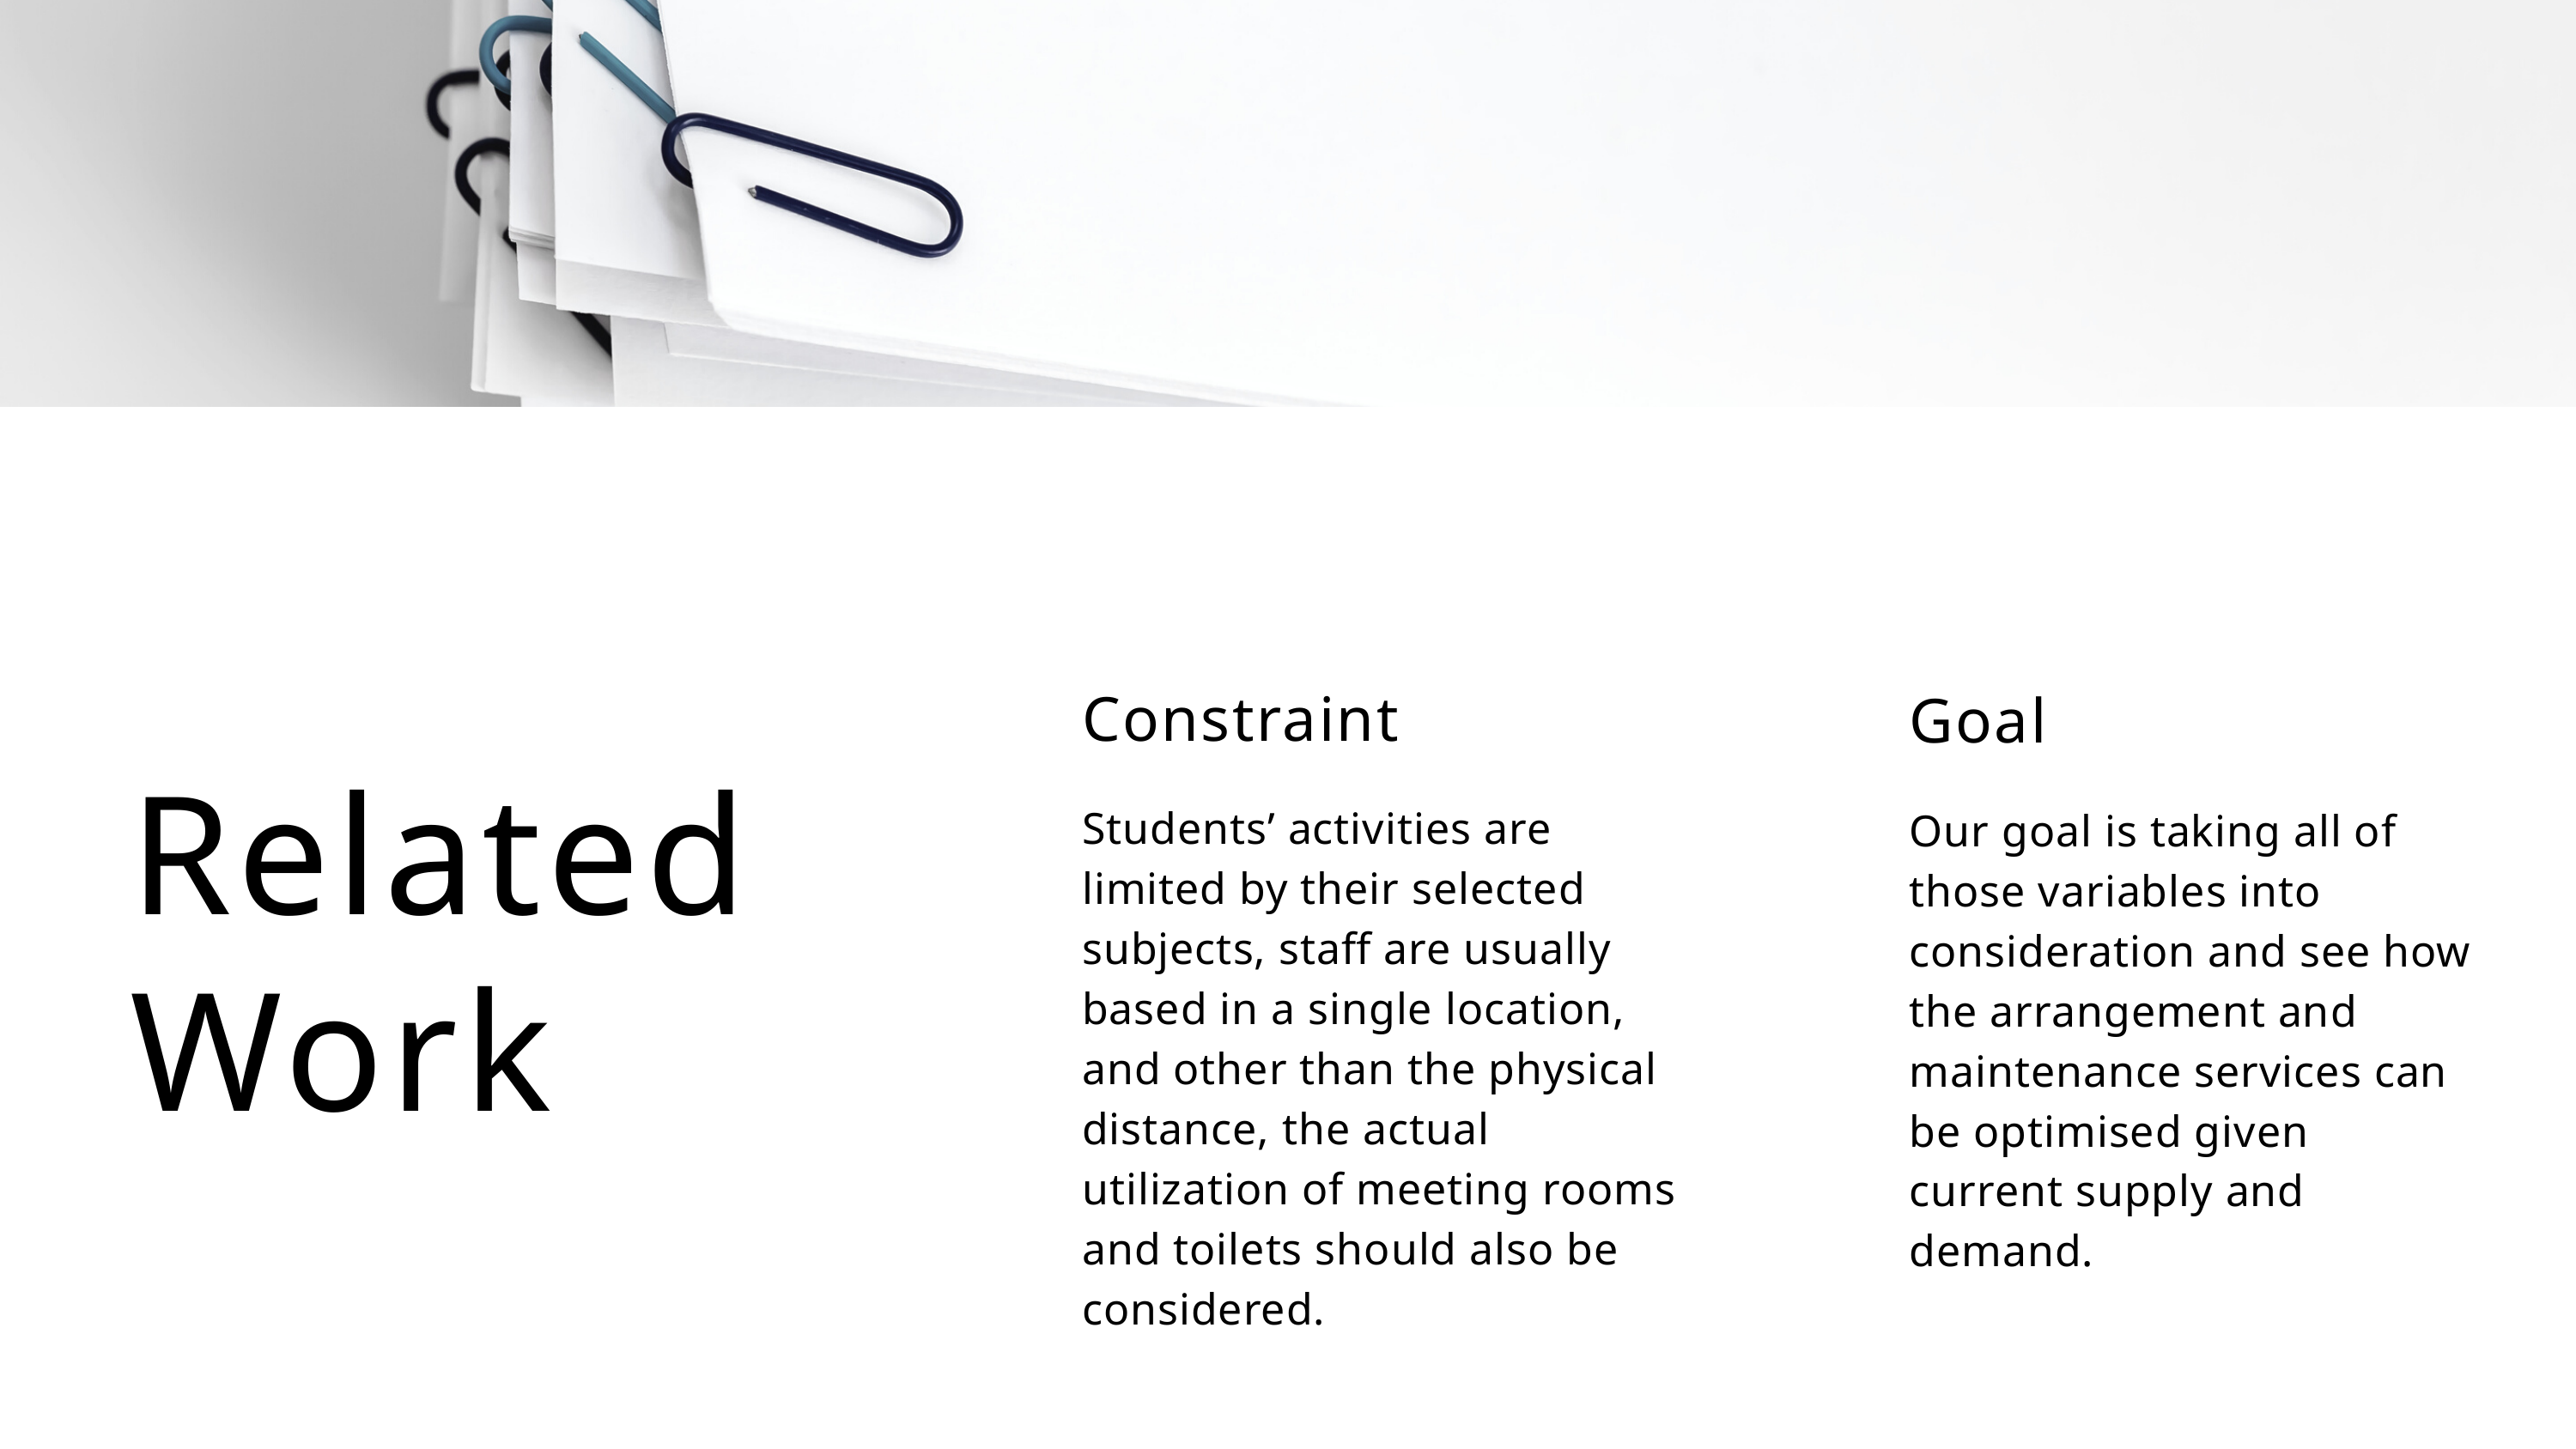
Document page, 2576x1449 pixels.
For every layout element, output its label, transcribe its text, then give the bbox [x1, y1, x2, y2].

text_box [207, 1041, 660, 1094]
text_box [1081, 681, 1707, 1262]
picture [0, 0, 2576, 407]
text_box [1909, 682, 2475, 1205]
text_box Related Work [130, 749, 827, 1144]
